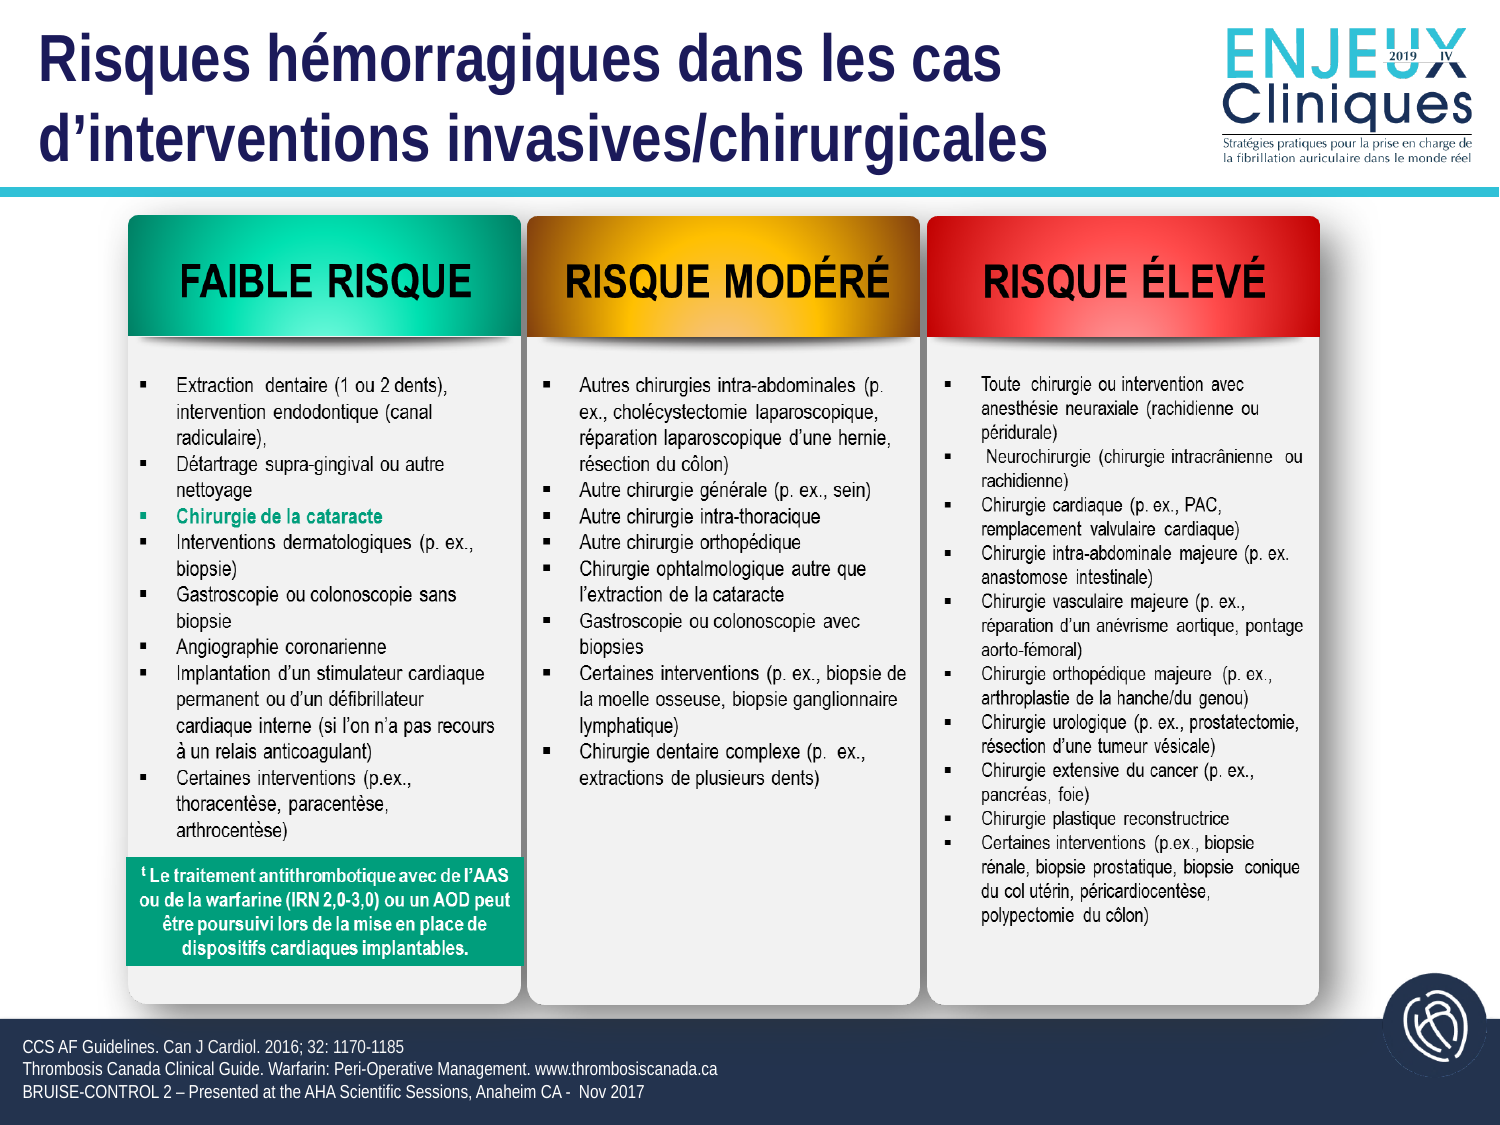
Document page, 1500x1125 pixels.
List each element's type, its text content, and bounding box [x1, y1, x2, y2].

text_box CCS AF Guidelines. Can J Cardiol. 2016; 32: 1170-1185 Thrombosis Canada Clinical Guide. Warfarin: Peri-Operative Management. www.thrombosiscanada.ca BRUISE-CONTROL 2 – Presented at the AHA Scientific Sessions, Anaheim CA - Nov 2017 [7, 1026, 1483, 1110]
picture [1374, 965, 1493, 1084]
text_box [0, 1018, 1500, 1125]
picture [1216, 21, 1477, 171]
picture [124, 215, 1323, 1005]
text_box Risques hémorragiques dans les cas d’interventions invasives/chirurgicales [23, 6, 1098, 182]
